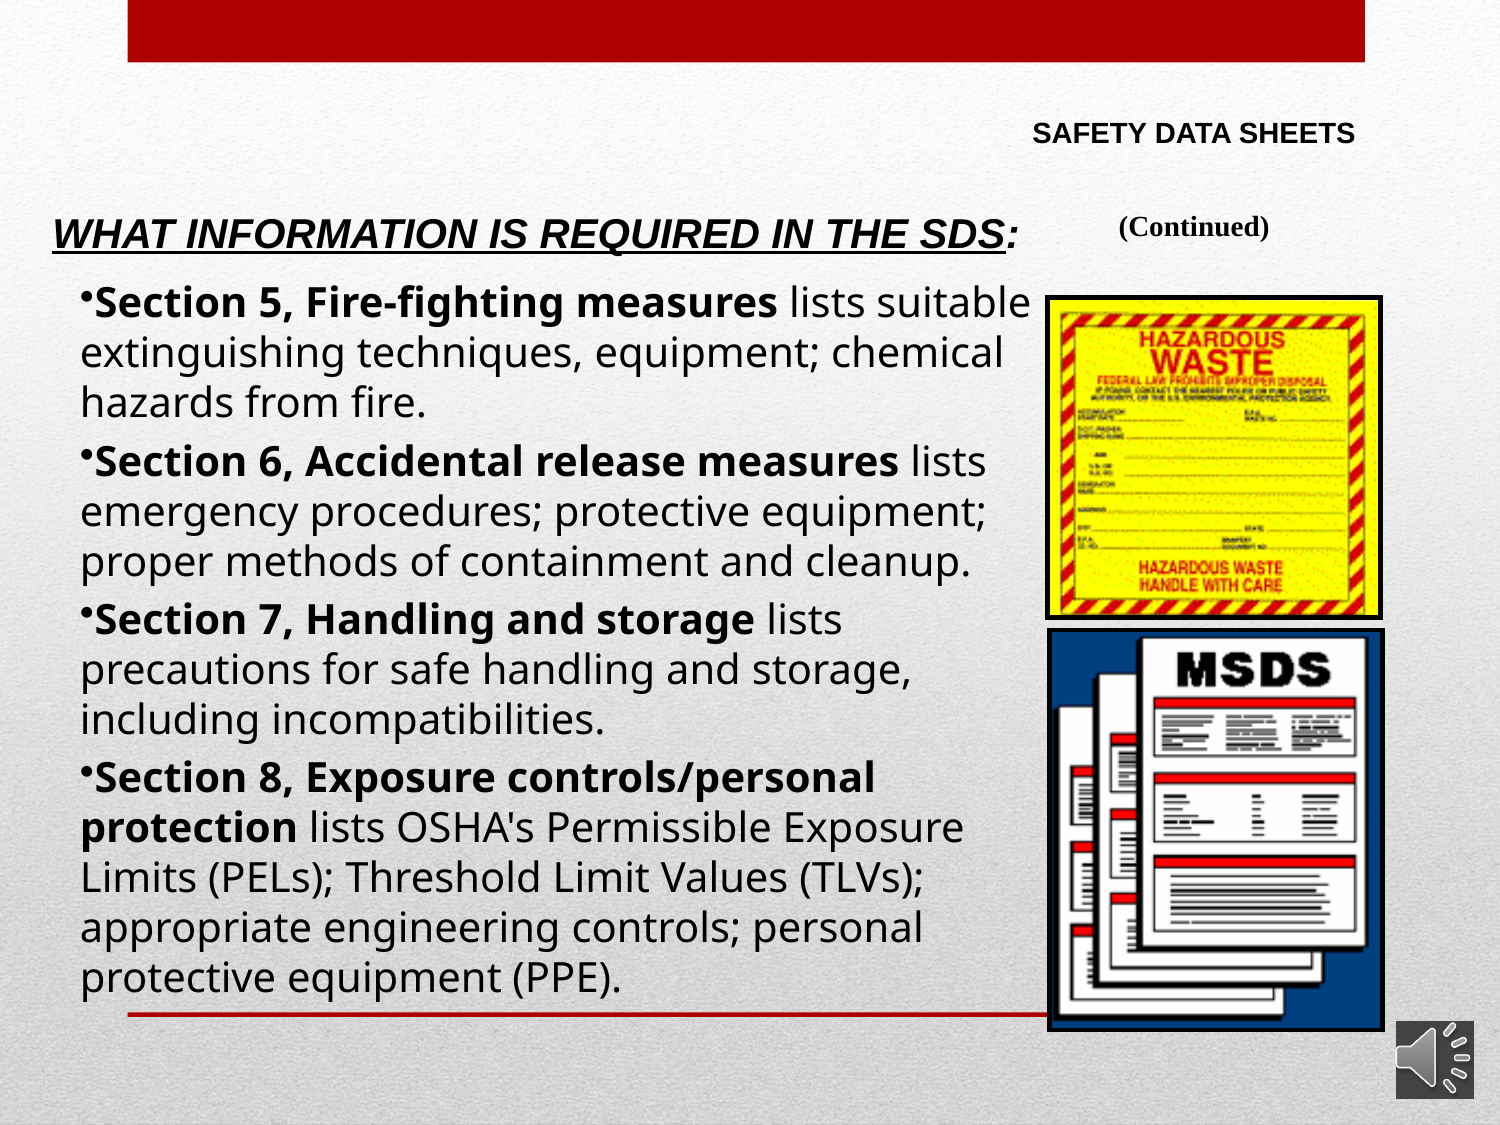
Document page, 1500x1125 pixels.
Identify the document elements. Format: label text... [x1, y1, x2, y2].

text_box WHAT INFORMATION IS REQUIRED IN THE SDS: [37, 200, 1325, 265]
picture [1049, 299, 1379, 616]
text_box (Continued) [1089, 199, 1299, 250]
picture [1394, 1019, 1476, 1101]
text_box SAFETY DATA SHEETS [1017, 107, 1371, 157]
text_box Section 5, Fire-fighting measures lists suitable extinguishing techniques, equipment; chemical hazards from fire. Section 6, Accidental release measures lists emergency procedures; protective equipment; proper methods of containment and cleanup. Section 7, Handling and storage lists precautions for safe handling and storage, including incompatibilities. Section 8, Exposure controls/personal protection lists OSHA's Permissible Exposure Limits (PELs); Threshold Limit Values (TLVs); appropriate engineering controls; personal protective equipment (PPE). [65, 268, 1049, 1009]
picture [1051, 631, 1381, 1029]
